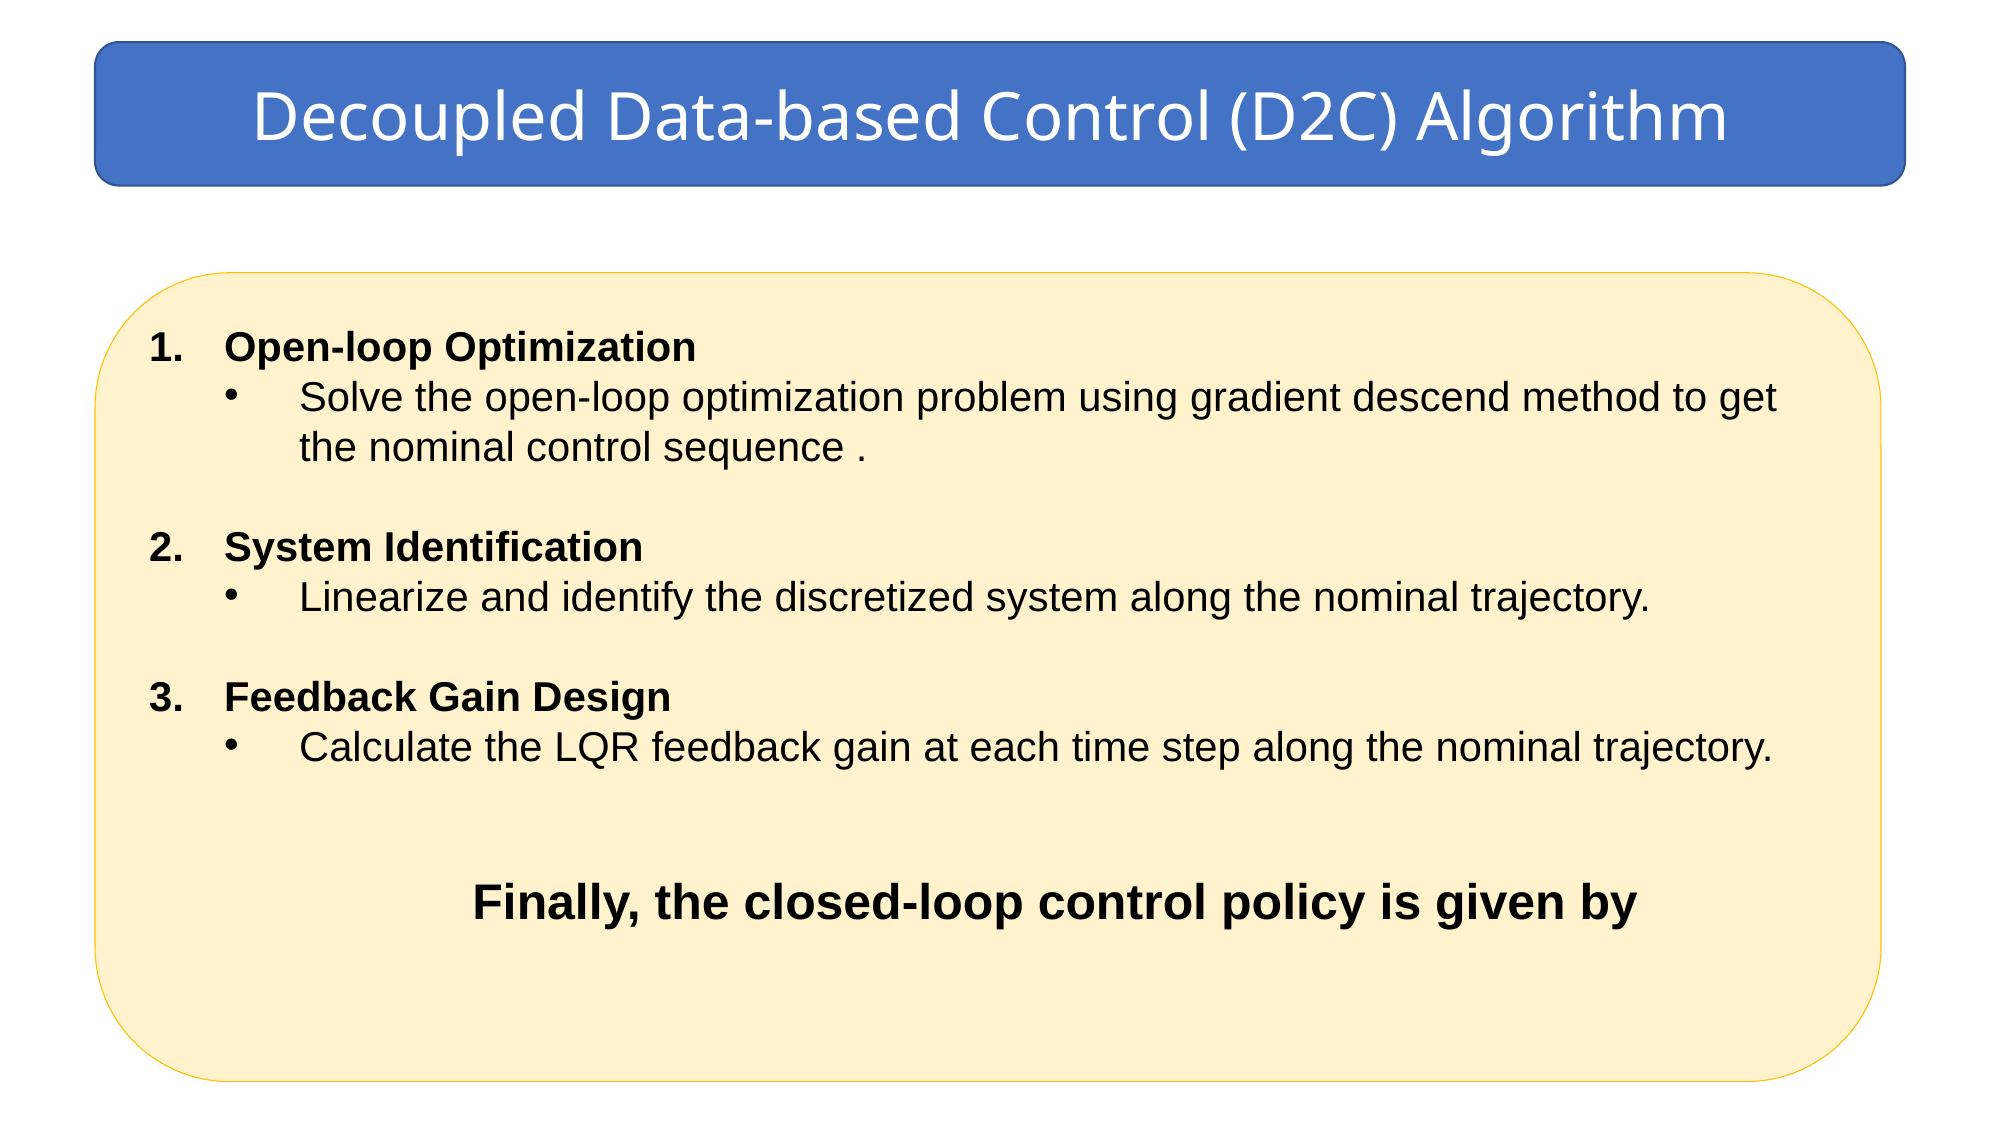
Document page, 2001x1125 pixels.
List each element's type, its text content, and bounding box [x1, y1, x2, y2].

text_box Decoupled Data-based Control (D2C) Algorithm [93, 41, 1907, 187]
